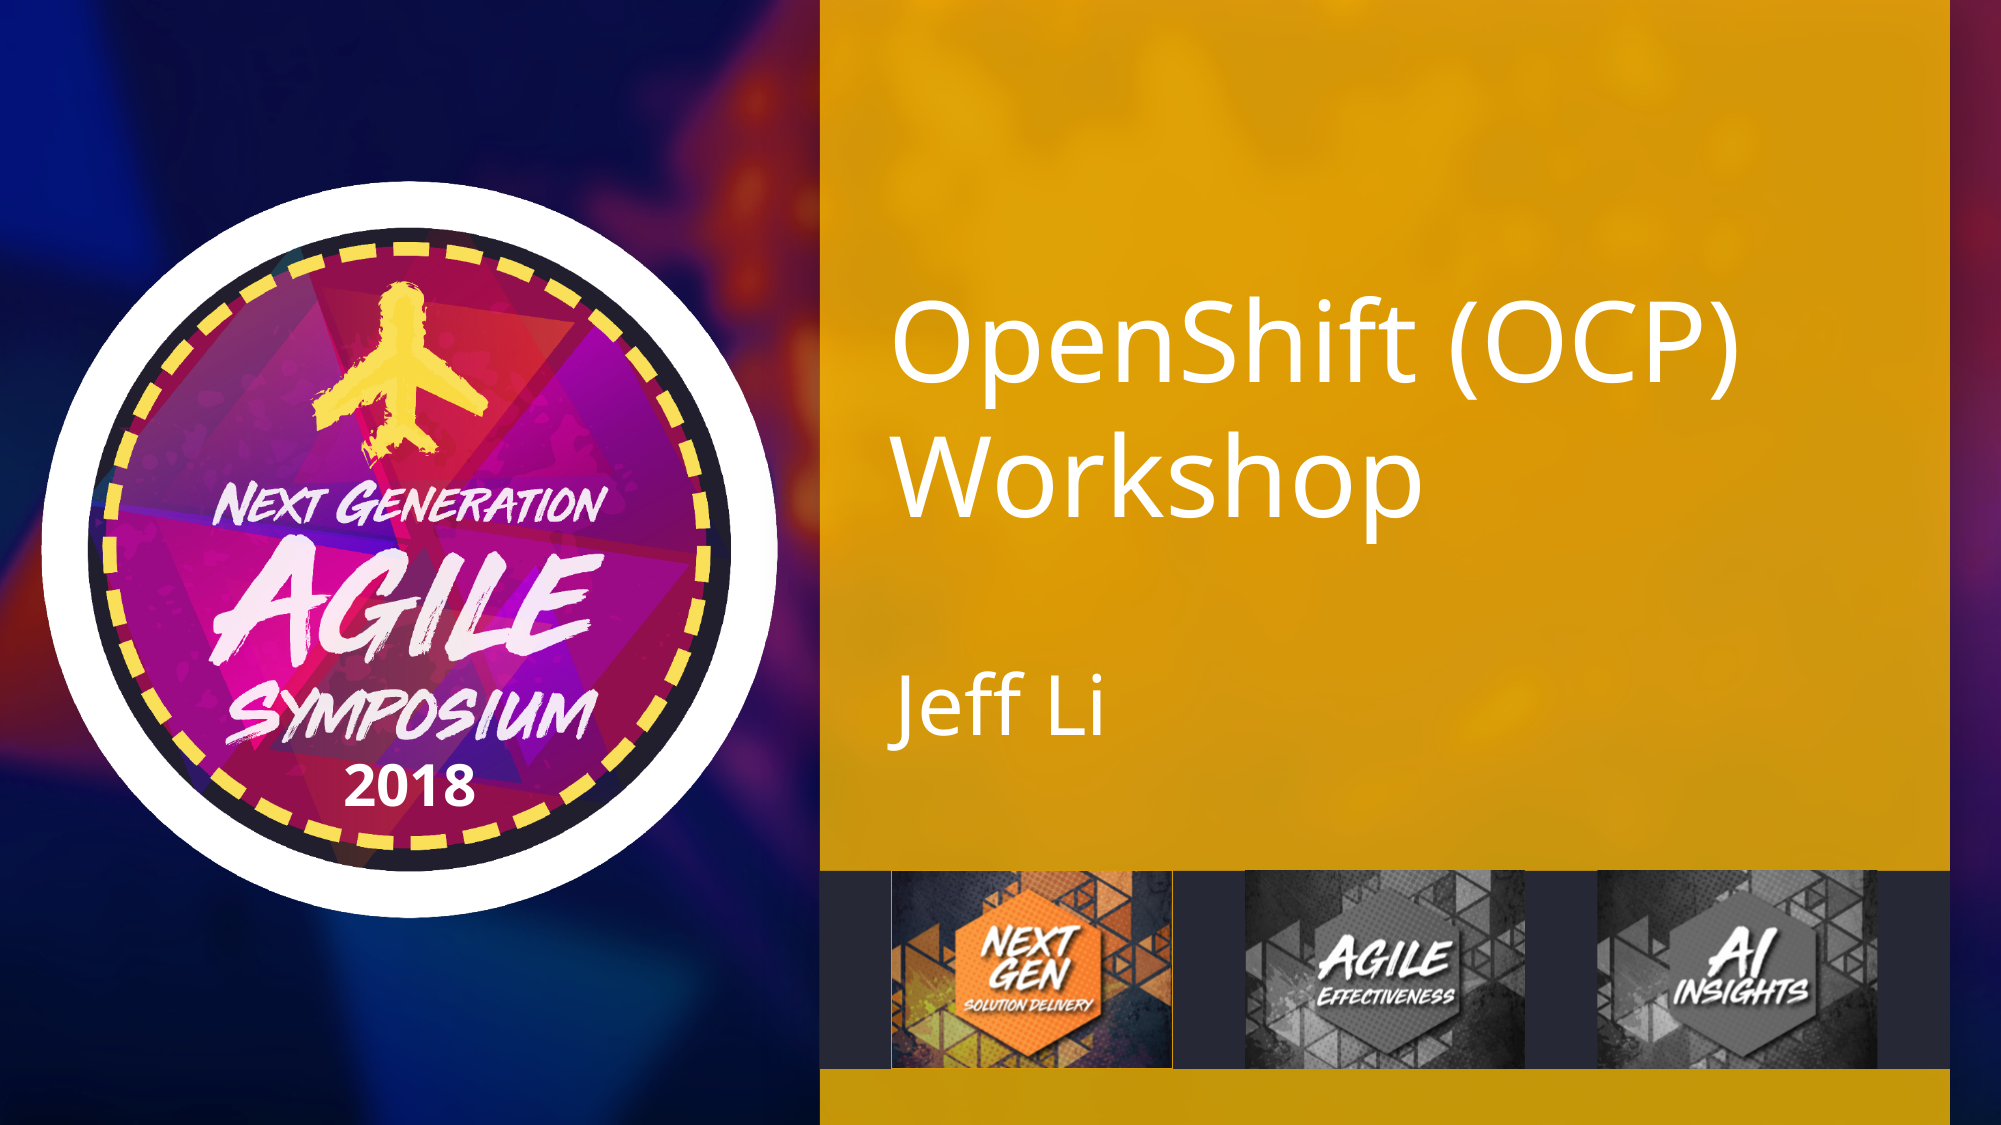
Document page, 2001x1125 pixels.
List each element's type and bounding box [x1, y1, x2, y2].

list [0, 148, 821, 977]
picture [0, 0, 2001, 1125]
